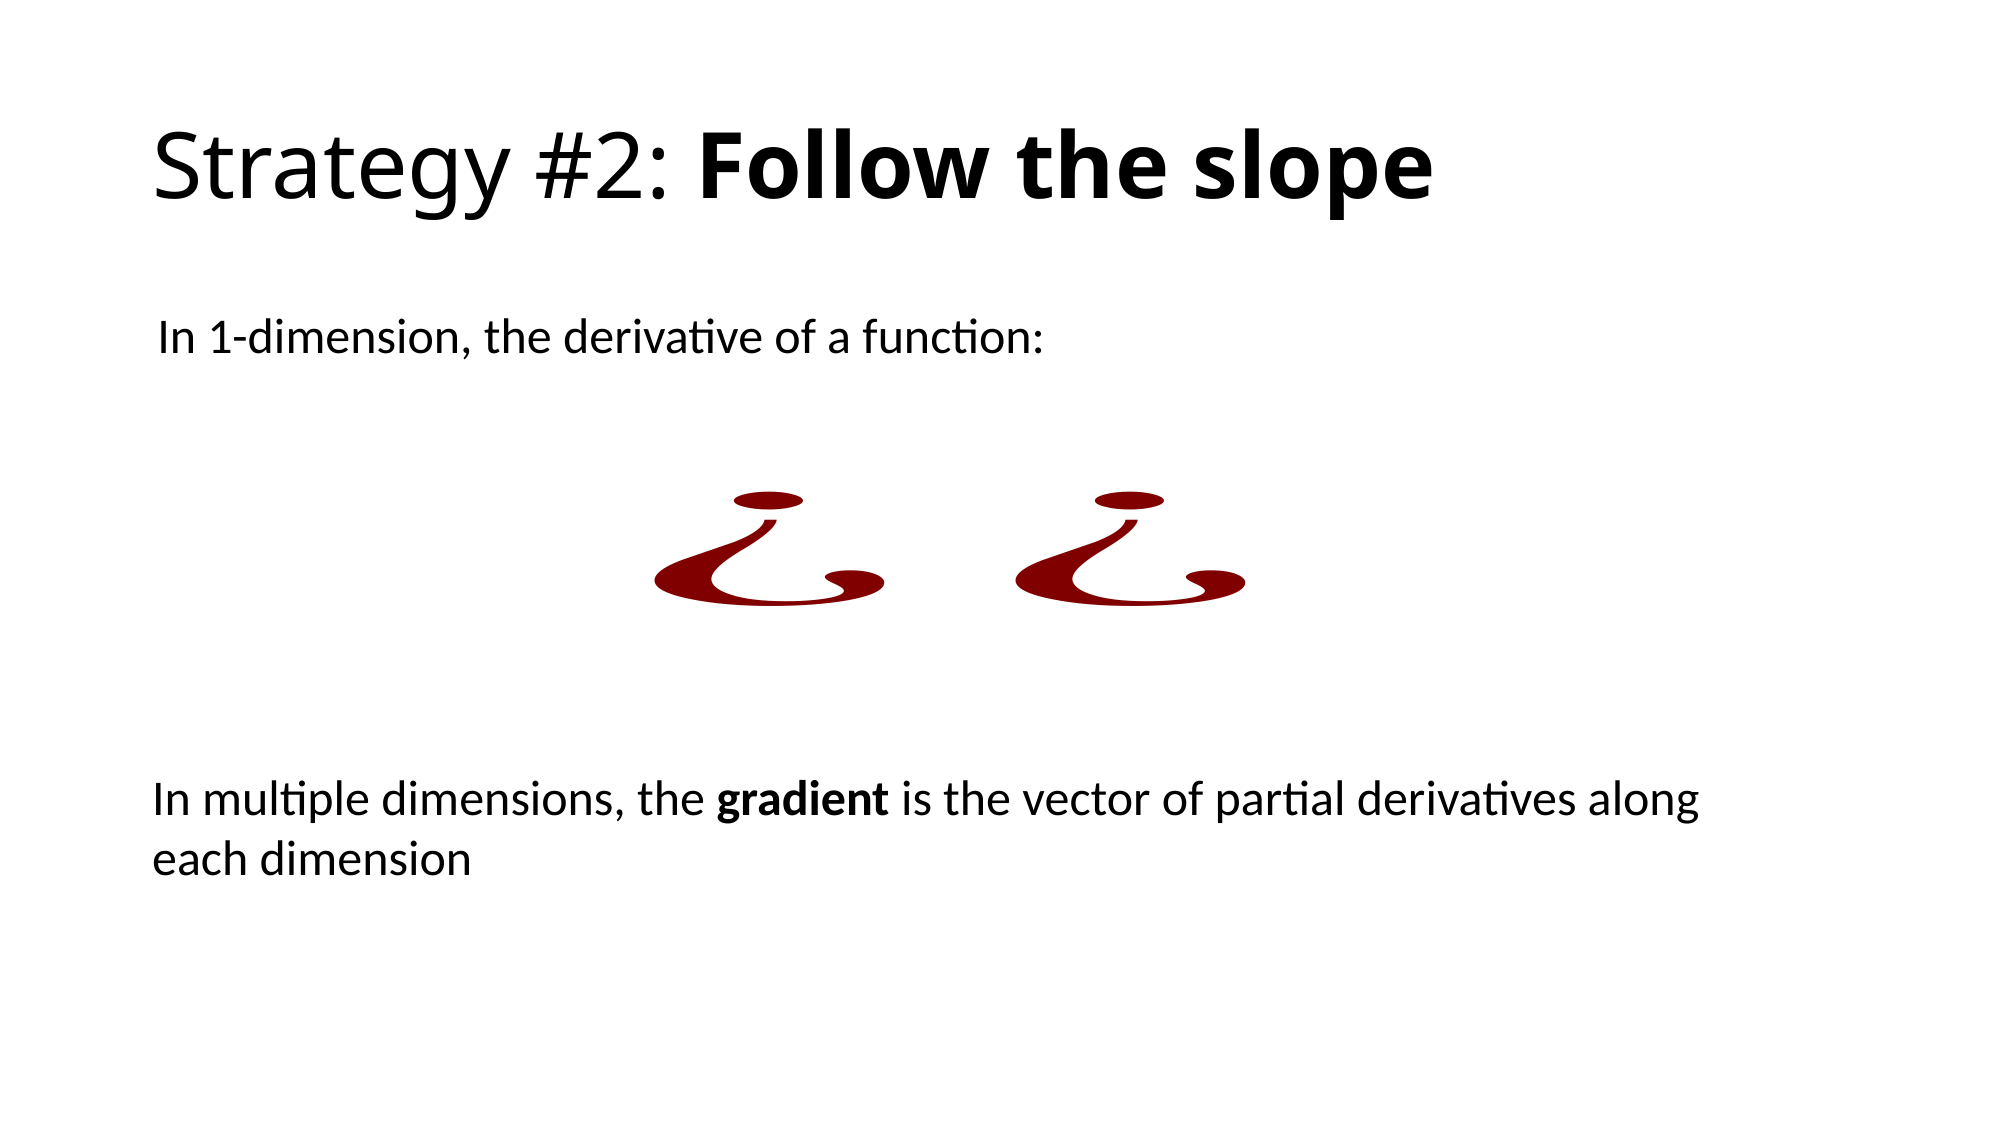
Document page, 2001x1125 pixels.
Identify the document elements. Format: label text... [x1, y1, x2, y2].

title Strategy #2: Follow the slope [137, 59, 1863, 278]
text_box In 1-dimension, the derivative of a function: [142, 296, 1061, 371]
text_box In multiple dimensions, the gradient is the vector of partial derivatives along each dimension [137, 757, 1787, 893]
